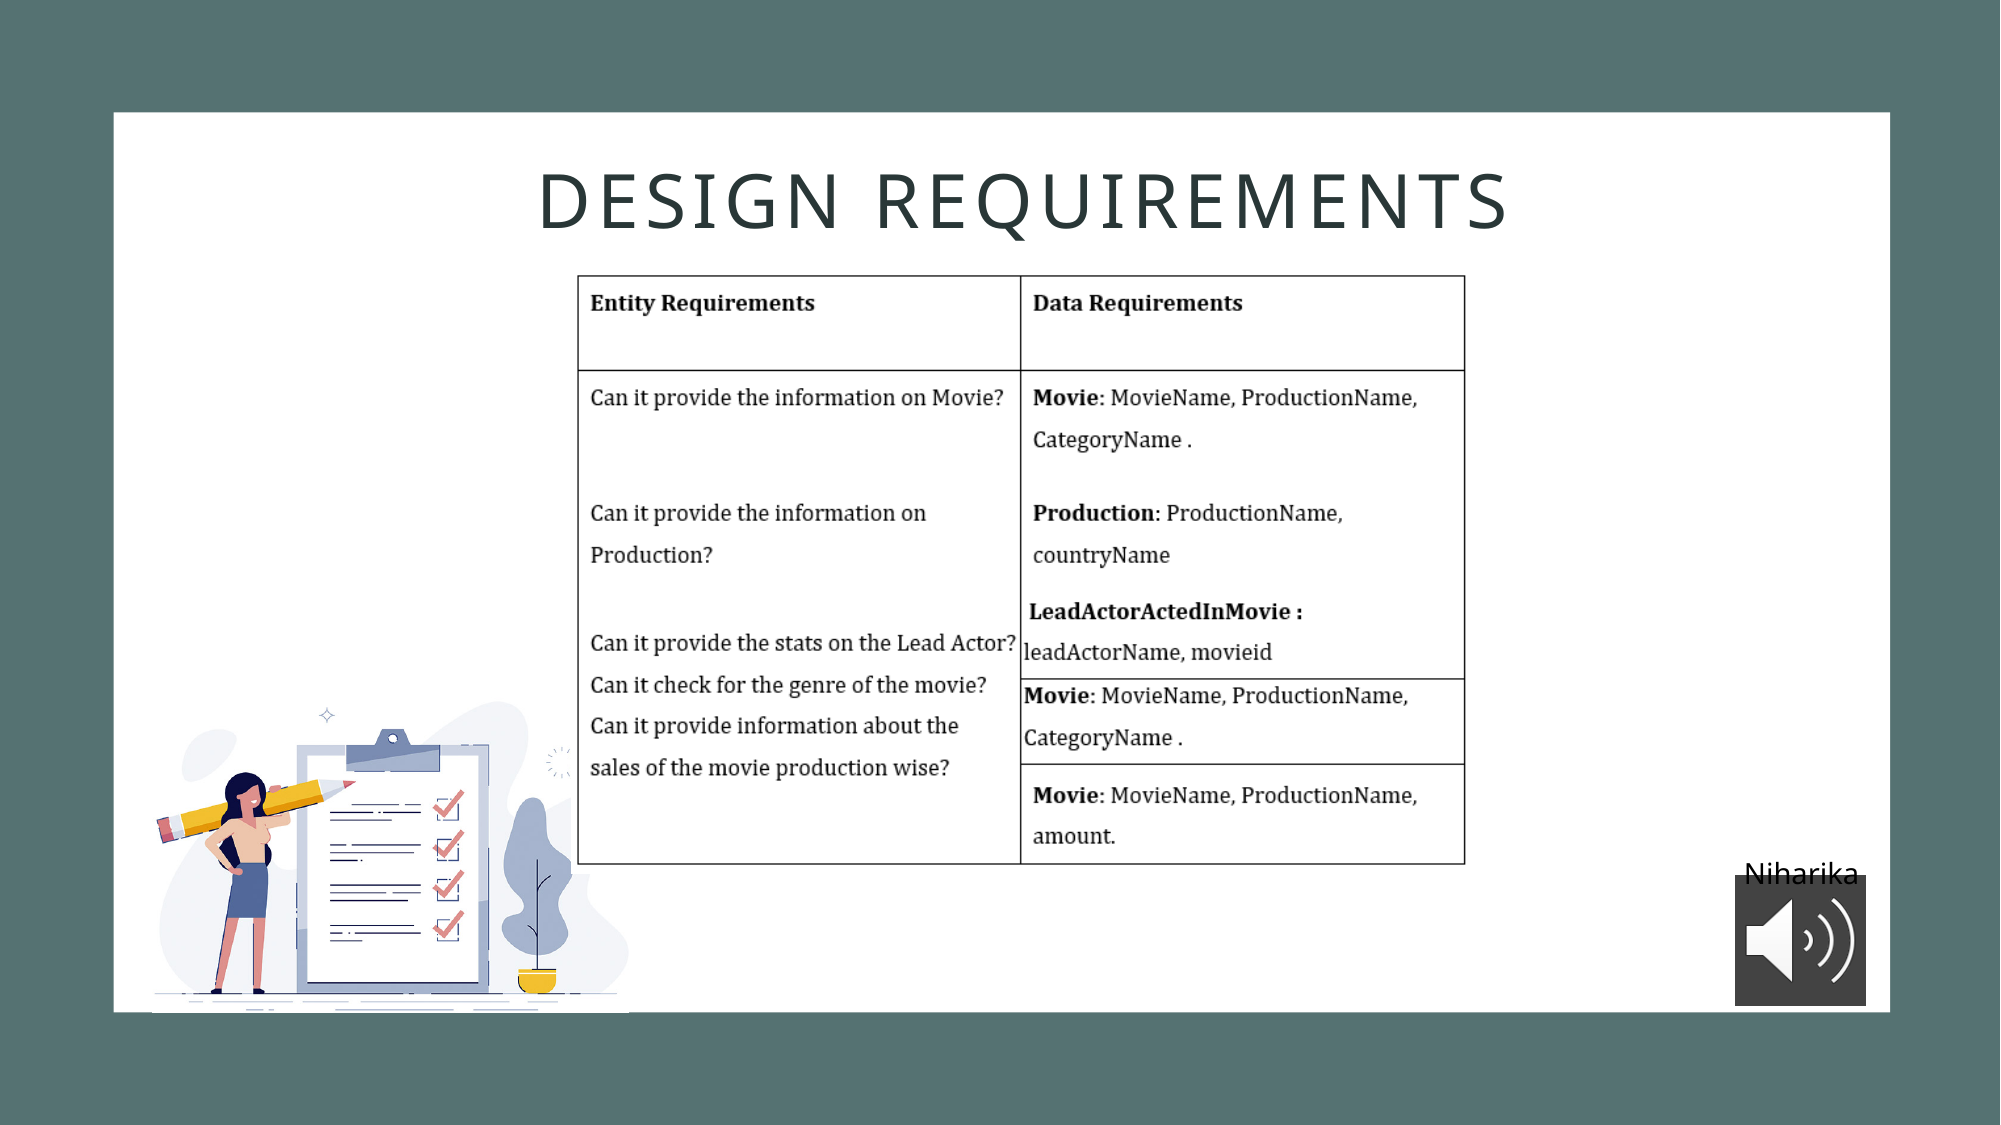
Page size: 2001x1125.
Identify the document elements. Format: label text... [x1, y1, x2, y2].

text_box [113, 111, 1891, 1013]
title DESIGN REQUIREMENTS [244, 113, 1801, 252]
picture [1733, 873, 1868, 1007]
text_box [0, 0, 2000, 1125]
text_box Niharika [1728, 847, 1875, 898]
picture [152, 654, 629, 1013]
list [571, 261, 1472, 874]
